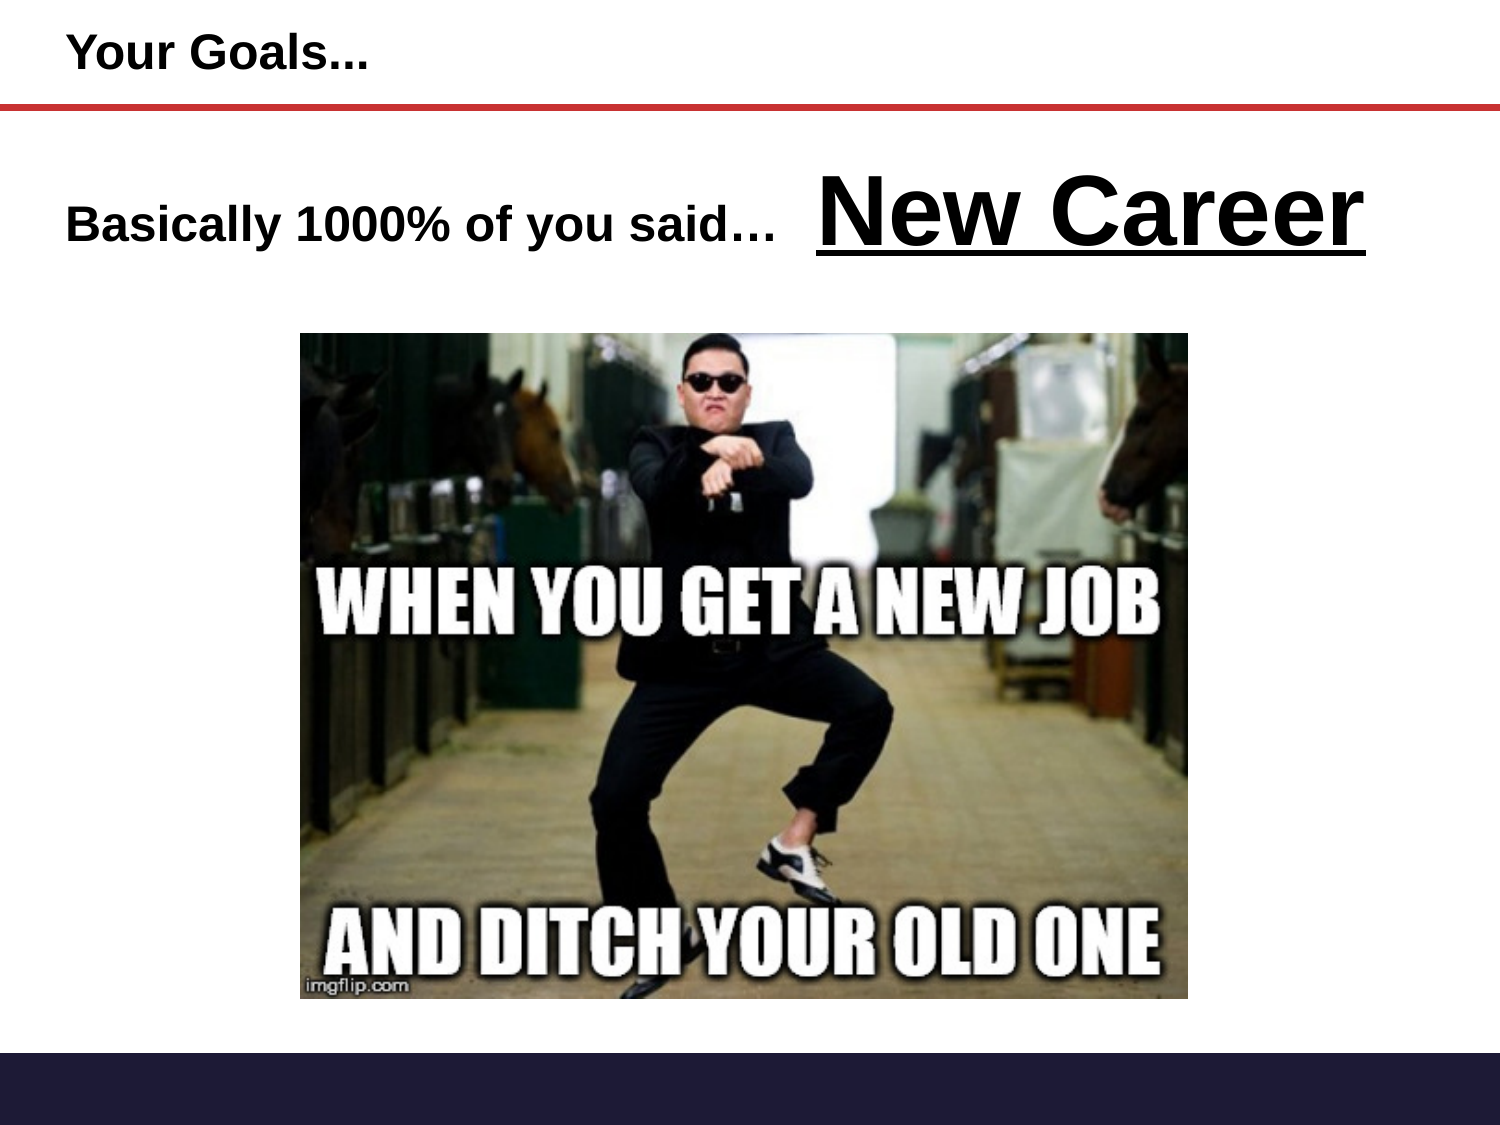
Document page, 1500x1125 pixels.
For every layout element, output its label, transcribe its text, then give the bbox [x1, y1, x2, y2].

picture [299, 333, 1188, 1000]
title Your Goals... [50, 0, 948, 108]
text_box New Career [801, 137, 1388, 274]
text_box Basically 1000% of you said… [50, 184, 802, 260]
